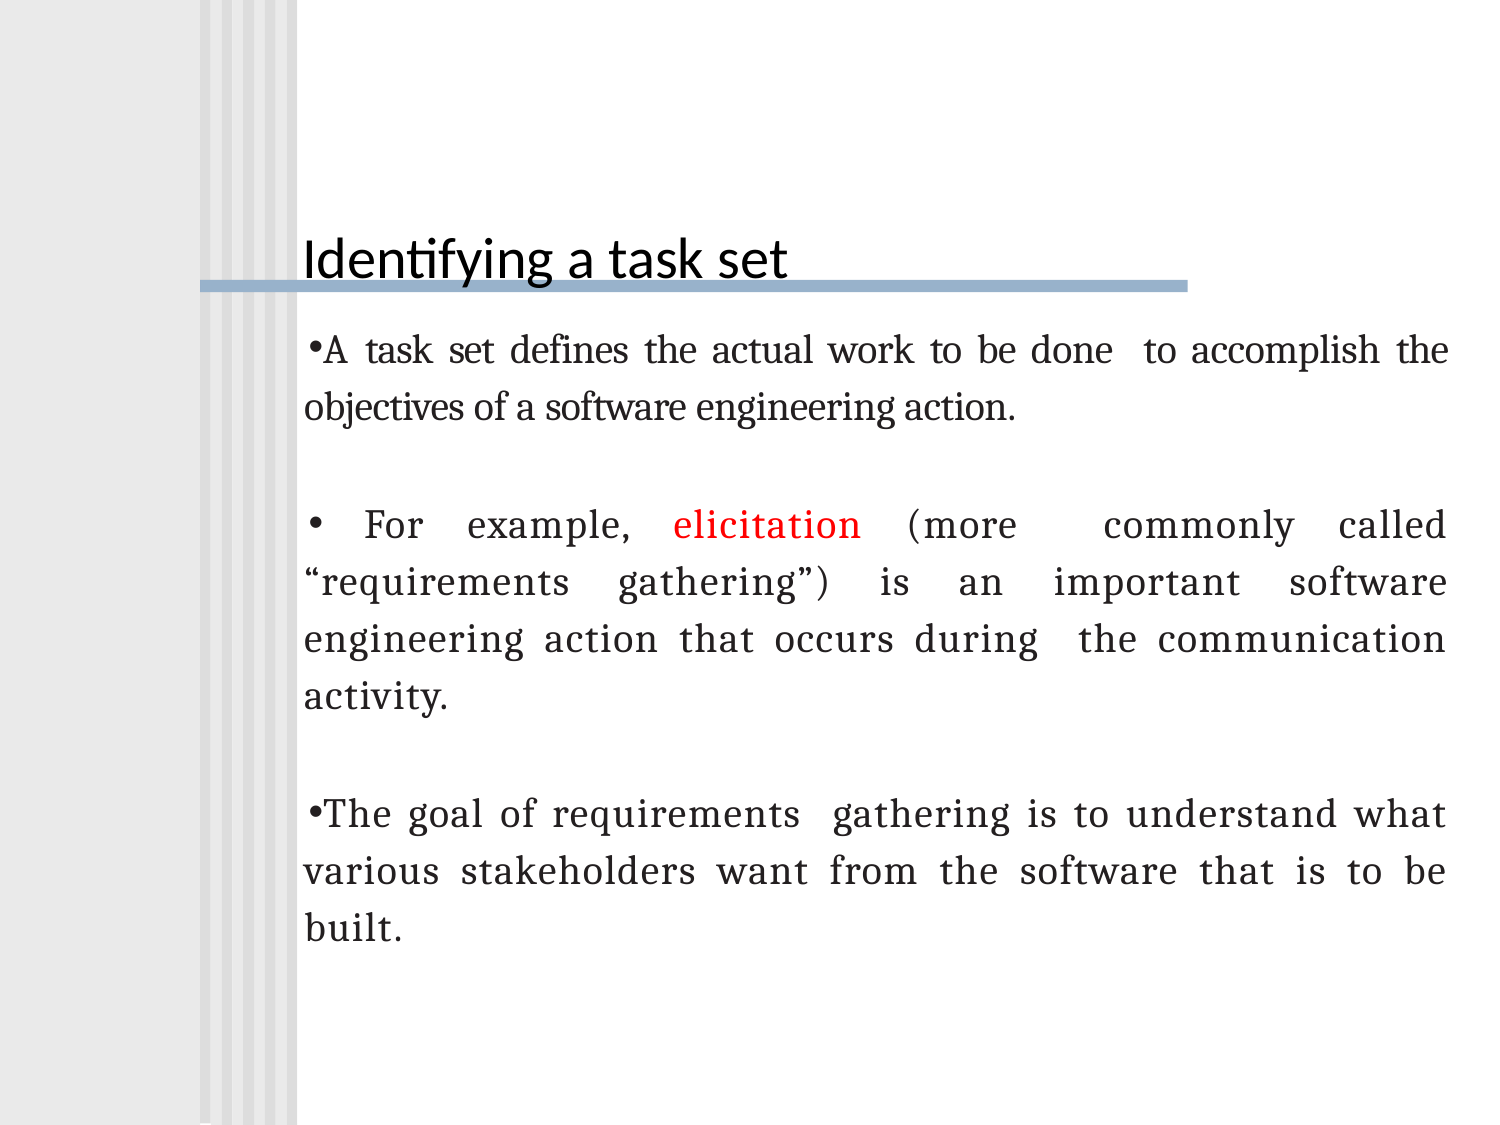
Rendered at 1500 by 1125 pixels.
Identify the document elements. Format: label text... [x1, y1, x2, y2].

text_box Identifying a task set [287, 212, 1100, 298]
list A task set defines the actual work to be done to accomplish the objectives of a software engineering action. For example, elicitation (more commonly called “requirements gathering”) is an important software engineering action that occurs during the communication activity. The goal of requirements gathering is to understand what various stakeholders want from the software that is to be built. [225, 312, 1450, 1068]
